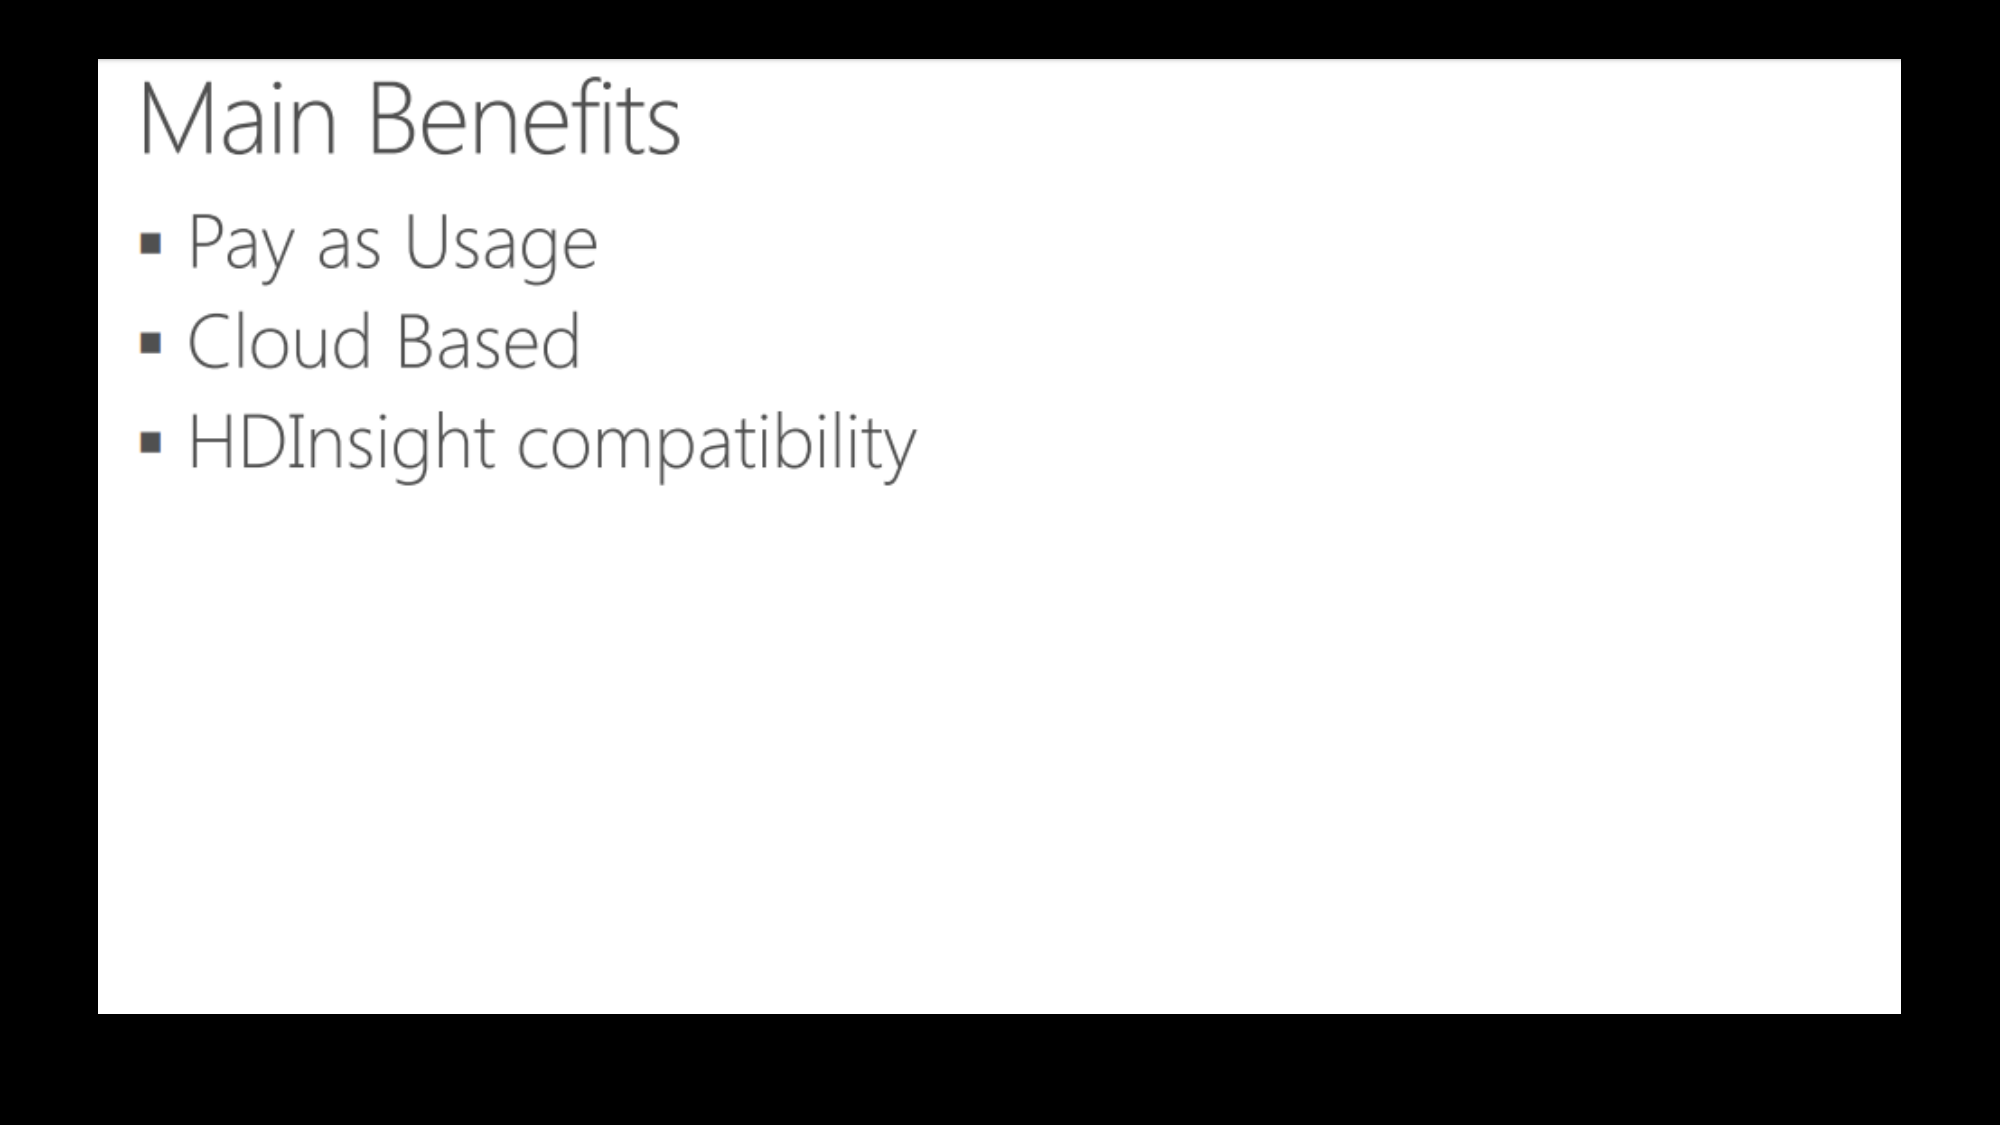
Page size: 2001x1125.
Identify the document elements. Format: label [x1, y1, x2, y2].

list [98, 59, 1902, 1014]
